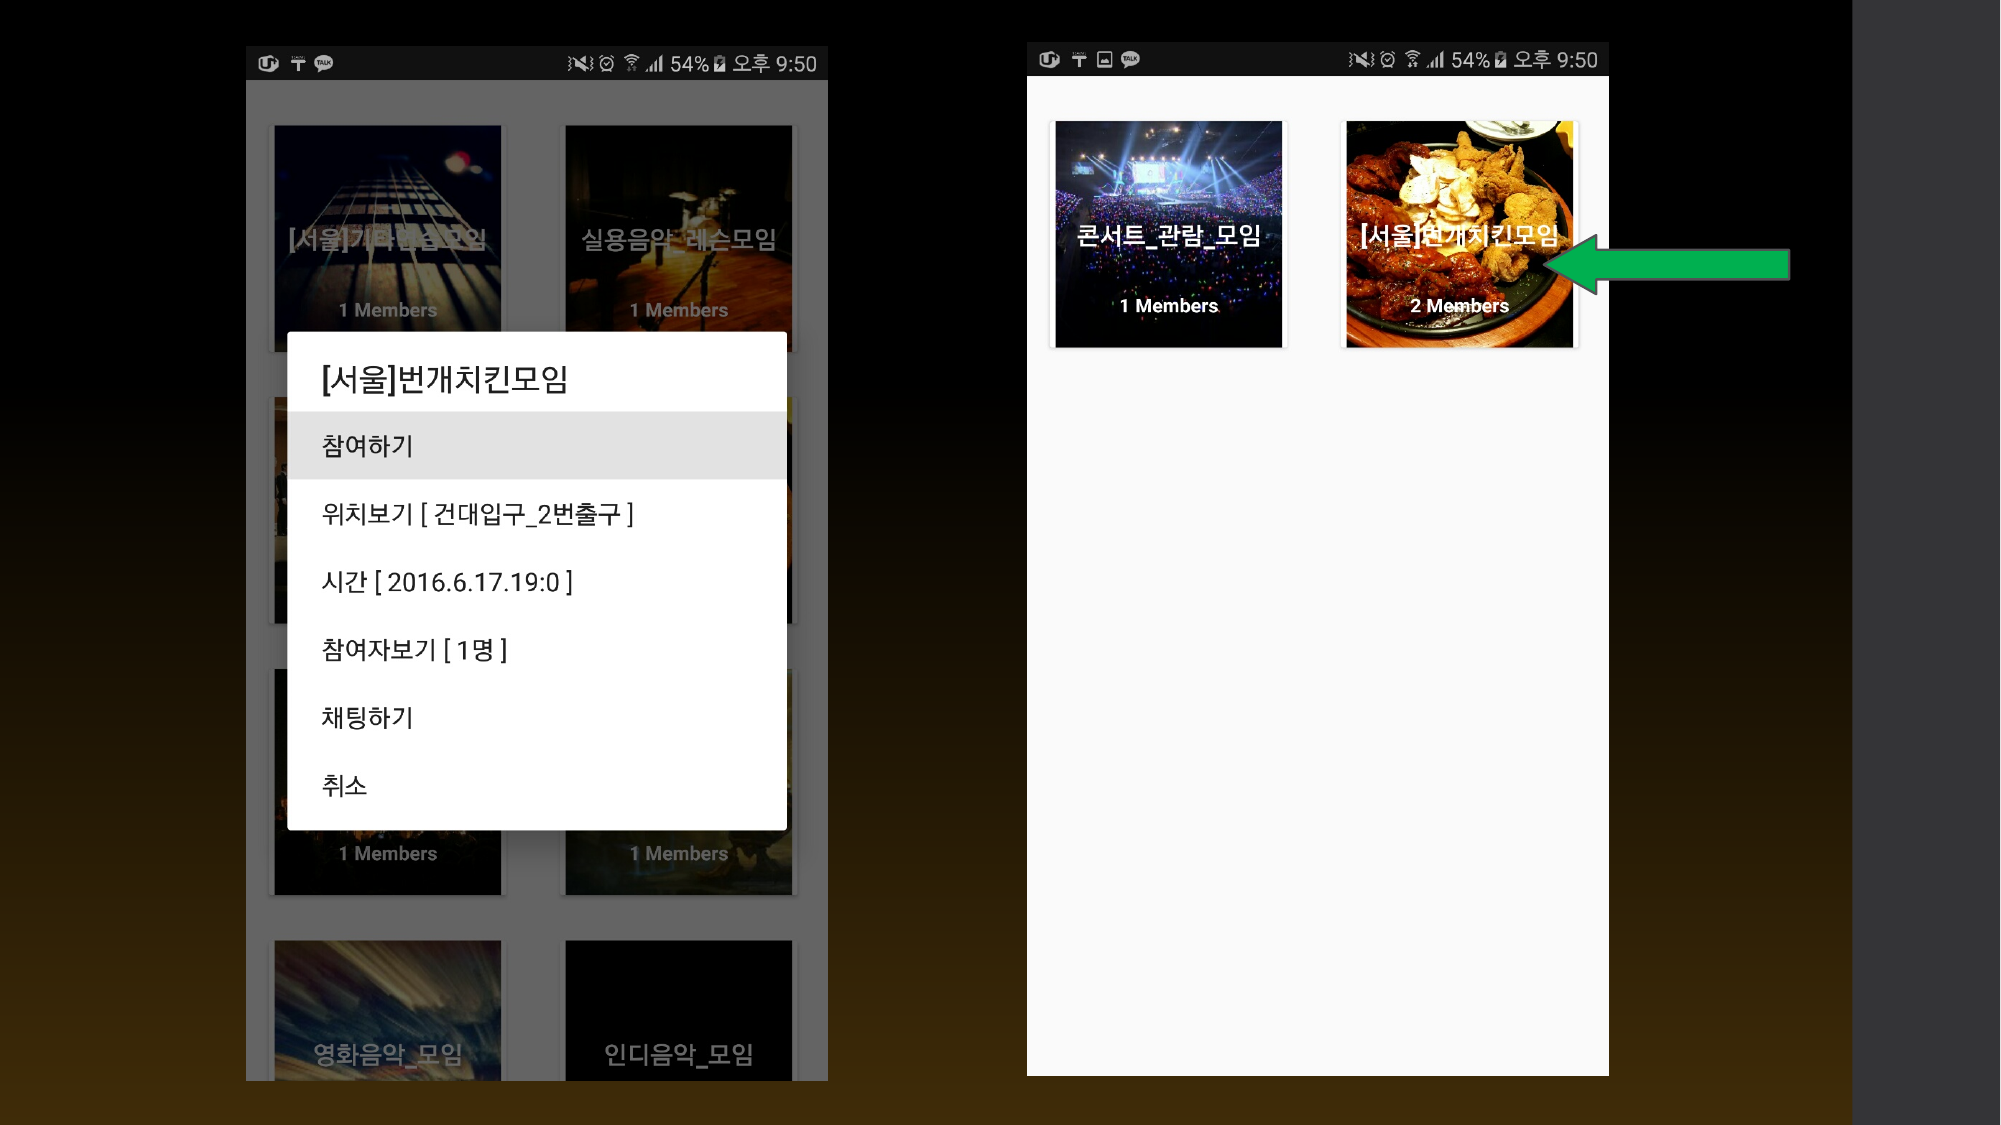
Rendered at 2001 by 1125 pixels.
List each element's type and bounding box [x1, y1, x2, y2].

text_box [1027, 42, 1790, 1077]
picture [245, 46, 828, 1081]
